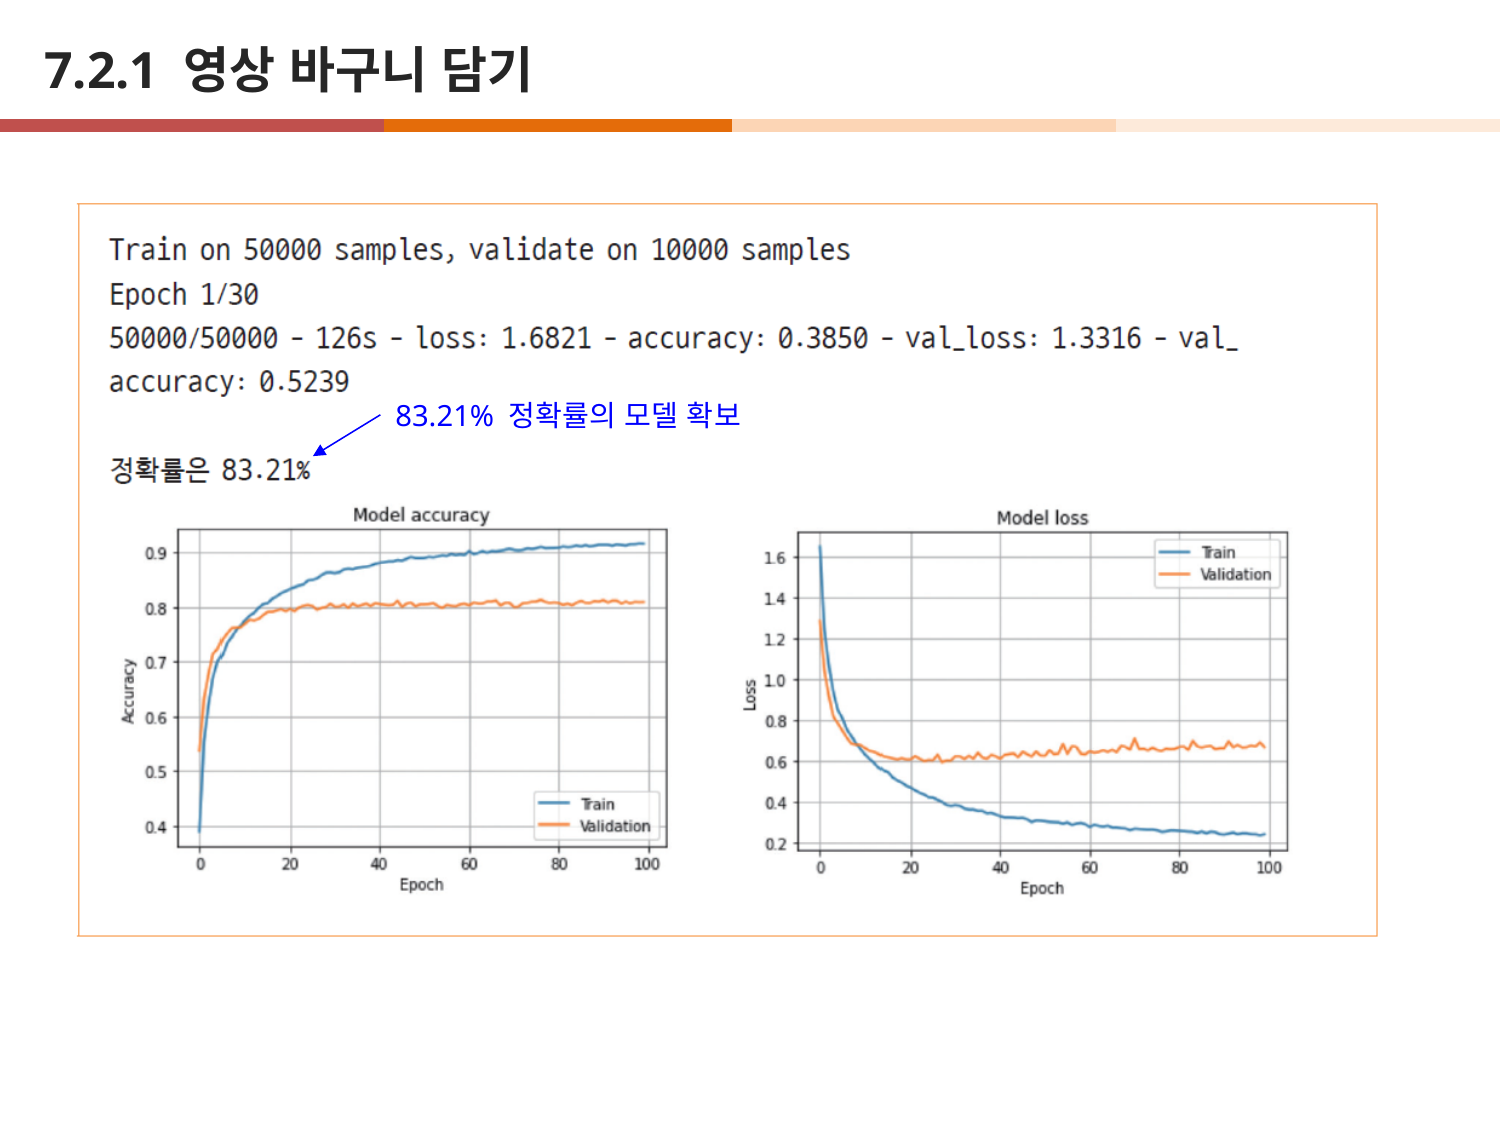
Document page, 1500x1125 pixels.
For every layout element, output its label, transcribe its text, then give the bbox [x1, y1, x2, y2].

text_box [312, 414, 381, 457]
picture [71, 196, 1385, 945]
title 7.2.1 영상 바구니 담기 [29, 23, 1270, 114]
